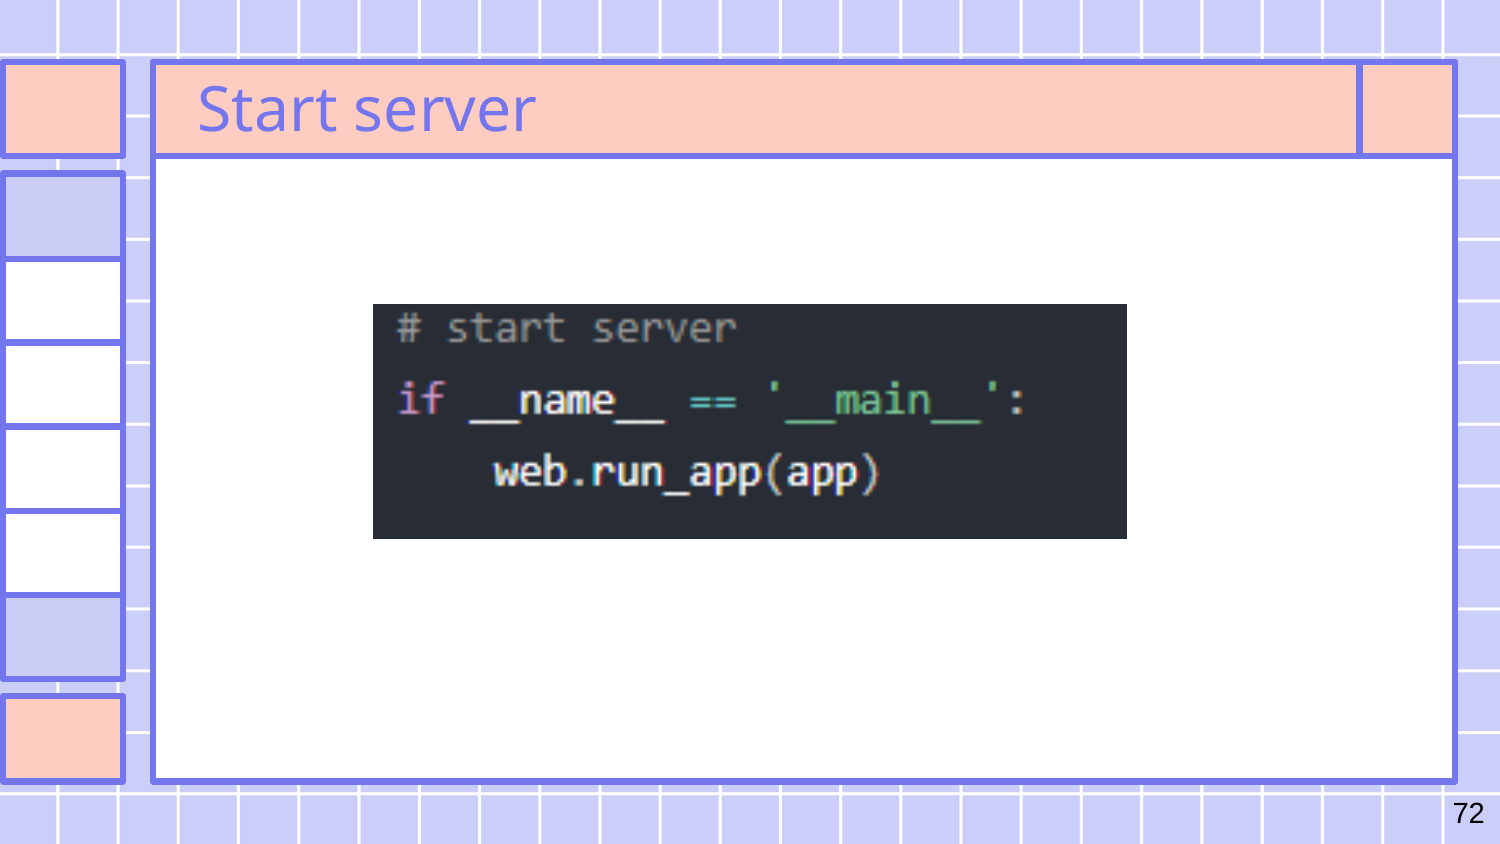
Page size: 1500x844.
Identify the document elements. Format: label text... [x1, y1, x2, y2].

picture [373, 304, 1127, 539]
picture [0, 0, 1500, 844]
slide_number 72 [1409, 779, 1500, 844]
title Start server [182, 64, 1318, 159]
